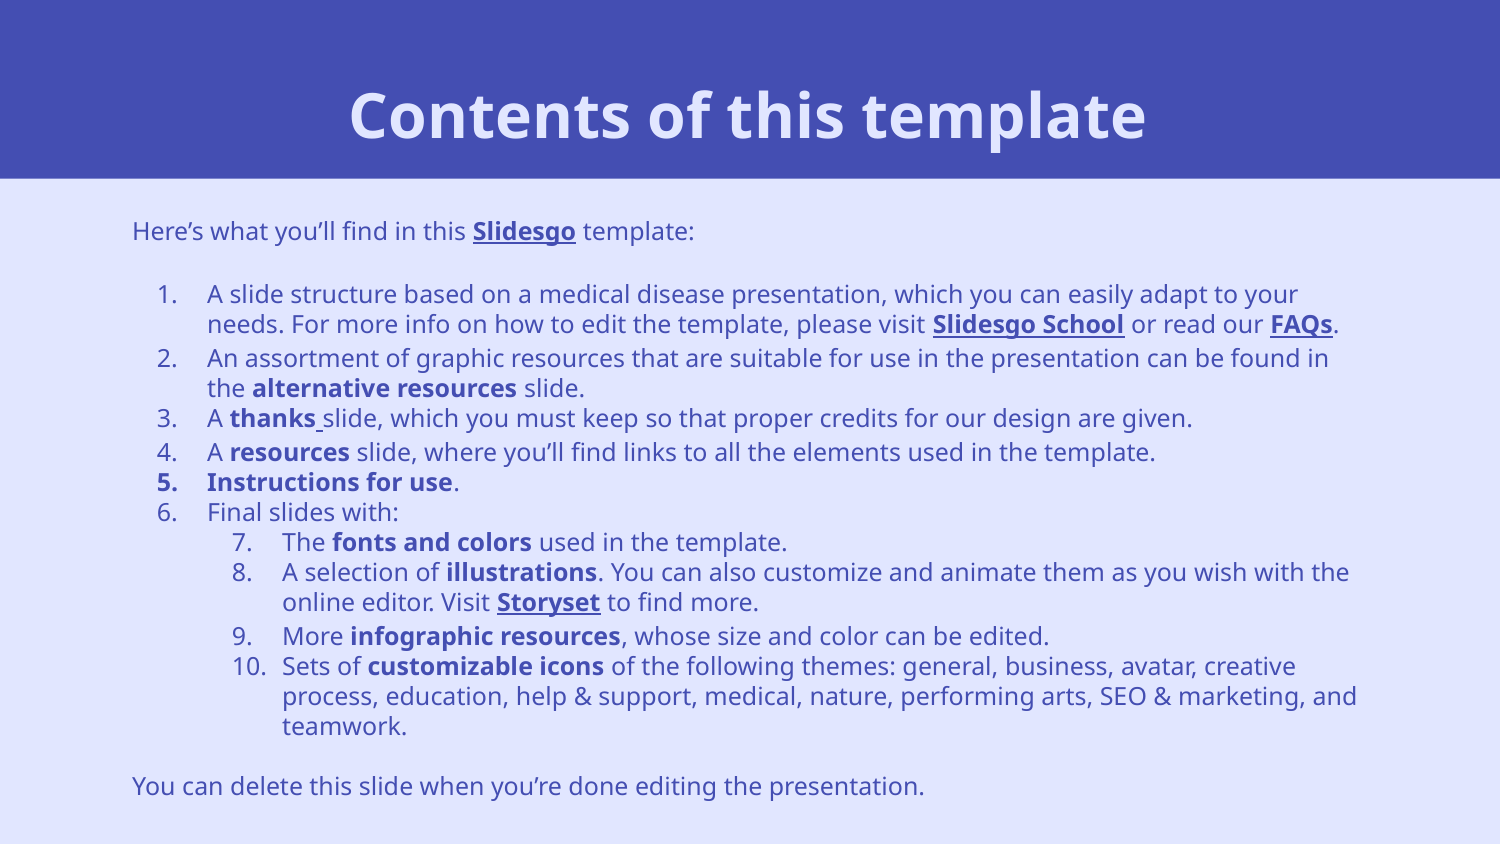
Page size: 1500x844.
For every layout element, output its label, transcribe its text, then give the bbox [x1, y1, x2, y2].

list Here’s what you’ll find in this Slidesgo template: A slide structure based on a medical disease presentation, which you can easily adapt to your needs. For more info on how to edit the template, please visit Slidesgo School or read our FAQs. An assortment of graphic resources that are suitable for use in the presentation can be found in the alternative resources slide. A thanks slide, which you must keep so that proper credits for our design are given. A resources slide, where you’ll find links to all the elements used in the template. Instructions for use. Final slides with: The fonts and colors used in the template. A selection of illustrations. You can also customize and animate them as you wish with the online editor. Visit Storyset to find more. More infographic resources, whose size and color can be edited. Sets of customizable icons of the following themes: general, business, avatar, creative process, education, help & support, medical, nature, performing arts, SEO & marketing, and teamwork. You can delete this slide when you’re done editing the presentation. [116, 200, 1380, 766]
title Contents of this template [116, 61, 1380, 140]
